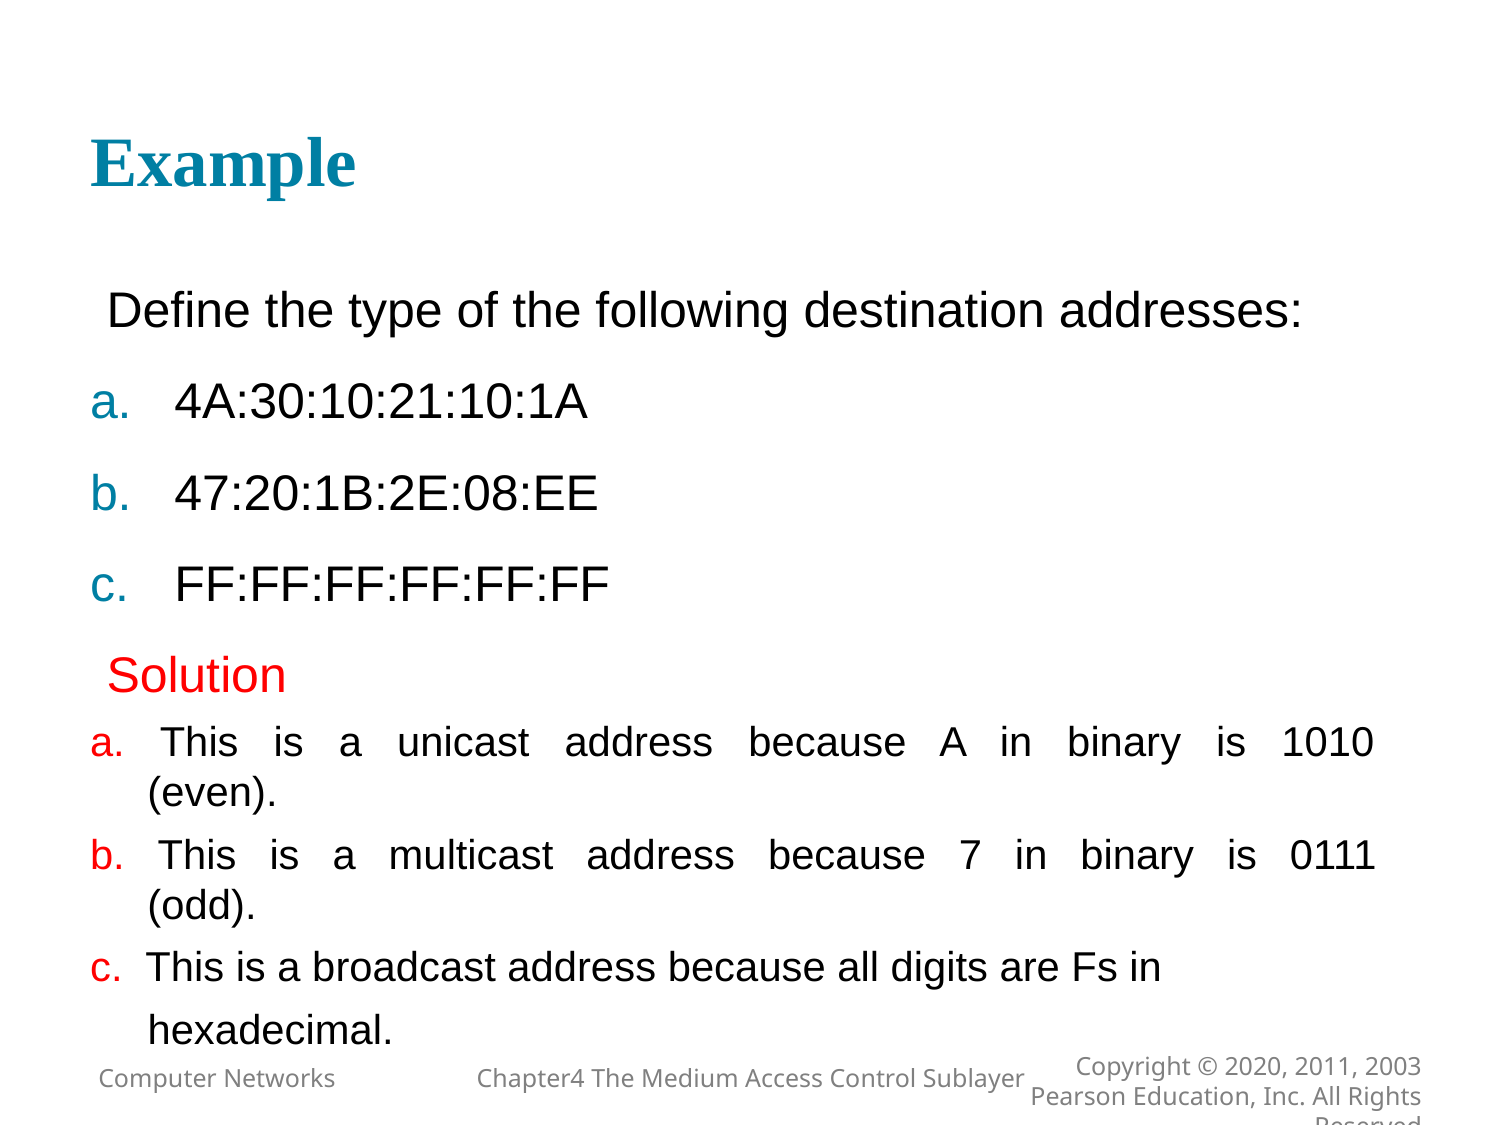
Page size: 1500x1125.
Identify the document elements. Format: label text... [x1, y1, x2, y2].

list Define the type of the following destination addresses: 4A:30:10:21:10:1A 47:20:1B:2E:08:EE FF:FF:FF:FF:FF:FF Solution a. This is a unicast address because A in binary is 1010 (even). b. This is a multicast address because 7 in binary is 0111 (odd). c. This is a broadcast address because all digits are Fs in hexadecimal. [75, 262, 1425, 1005]
title Example [75, 35, 1425, 216]
